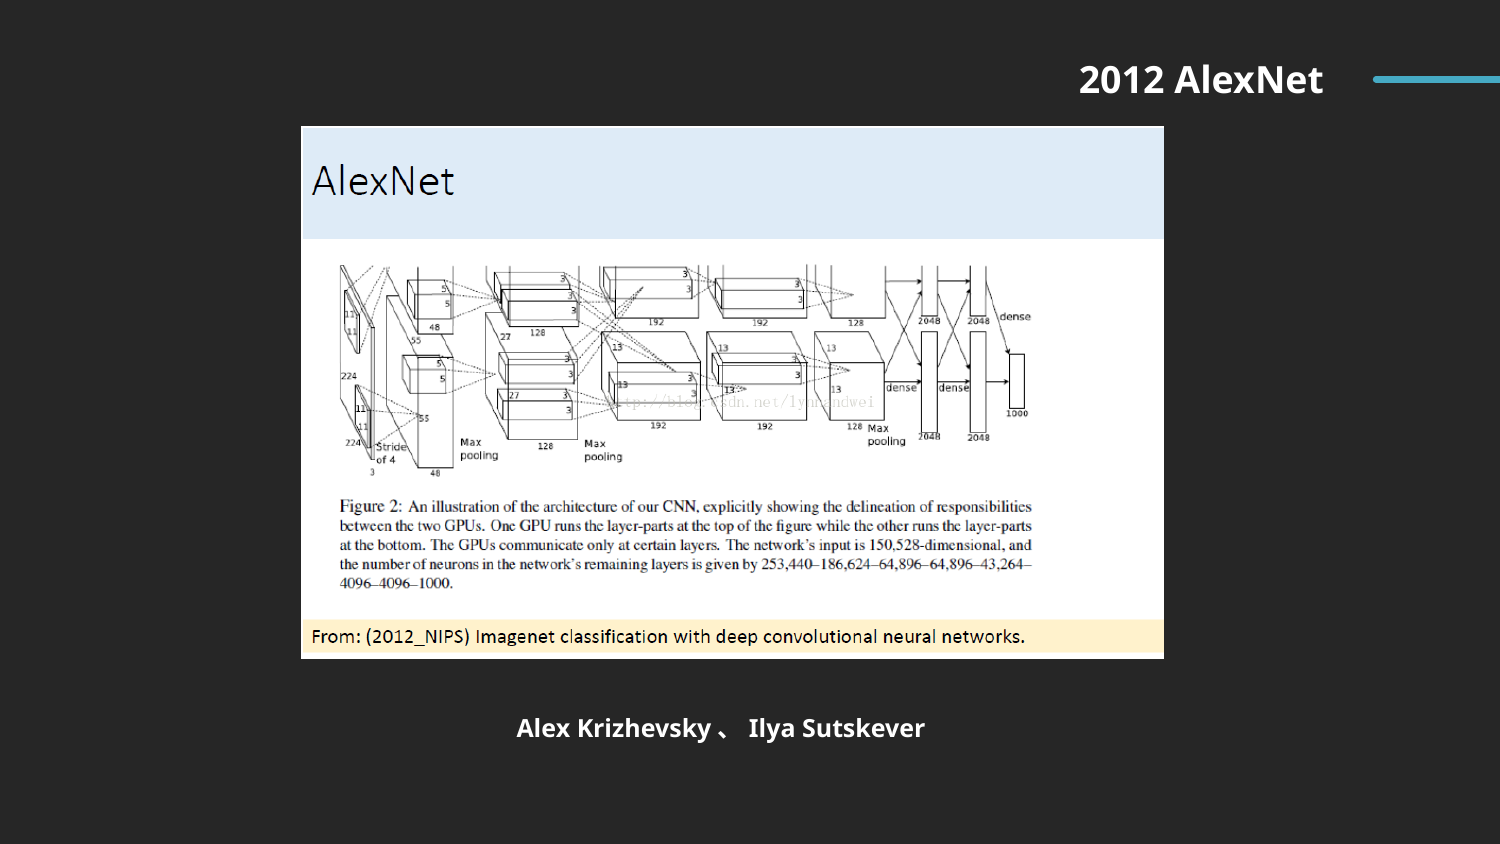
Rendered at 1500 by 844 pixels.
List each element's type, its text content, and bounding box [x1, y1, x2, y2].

text_box 2012 AlexNet [1064, 49, 1340, 109]
picture [300, 126, 1164, 659]
text_box Alex Krizhevsky、Ilya Sutskever [501, 705, 1117, 751]
